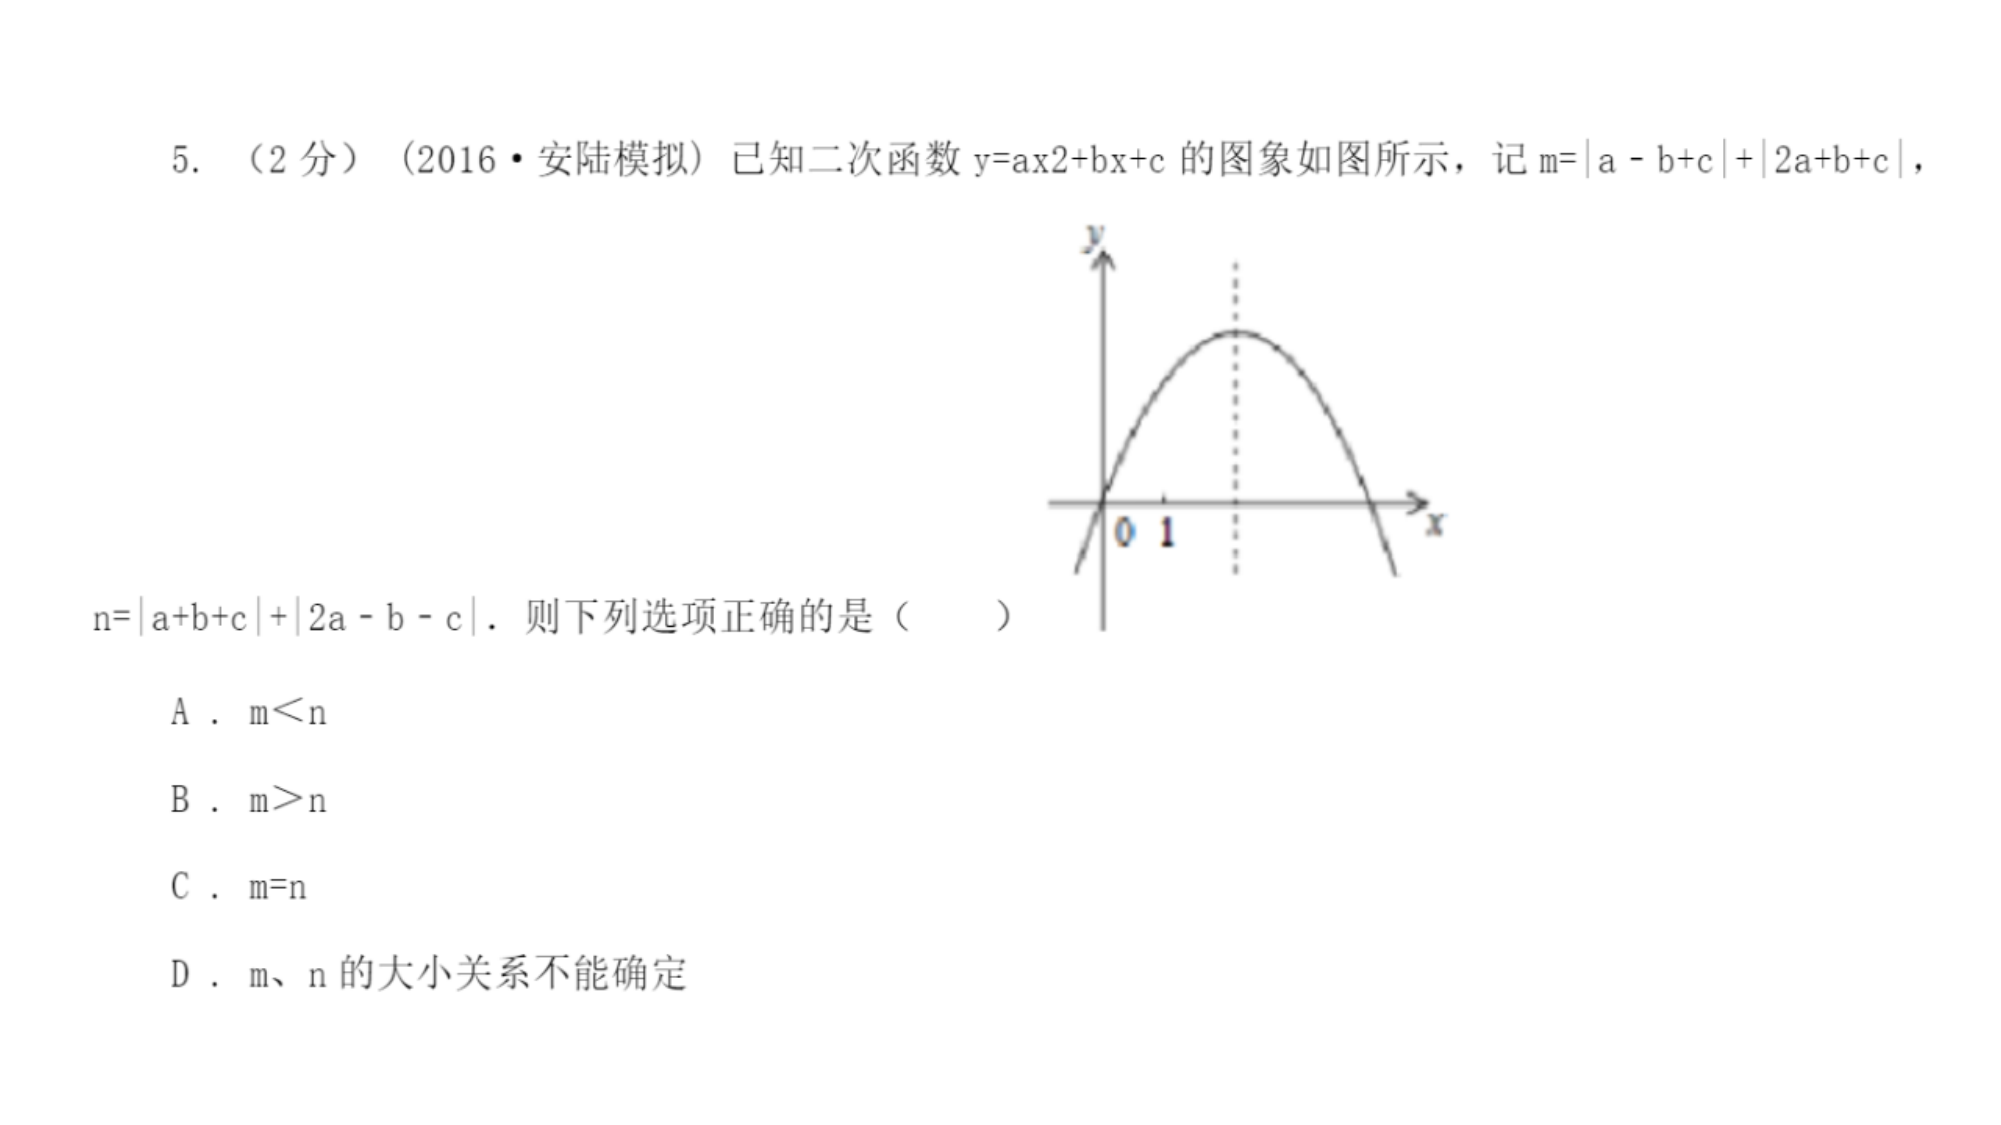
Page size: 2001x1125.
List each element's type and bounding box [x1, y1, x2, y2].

picture [56, 122, 1944, 1003]
